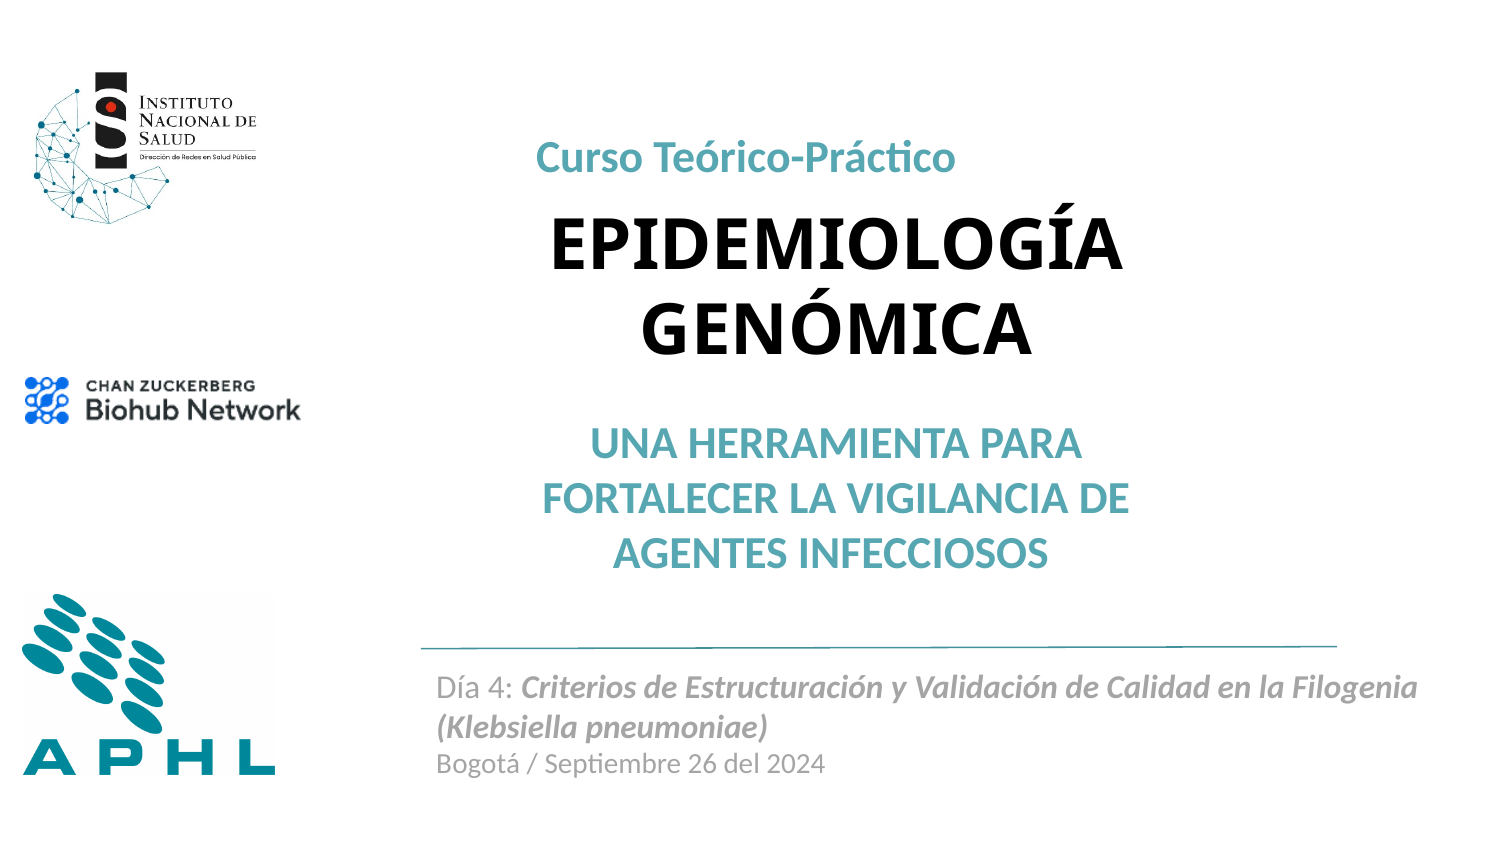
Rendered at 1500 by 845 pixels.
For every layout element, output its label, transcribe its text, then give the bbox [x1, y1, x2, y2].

picture [25, 376, 302, 424]
text_box EPIDEMIOLOGÍA GENÓMICA [431, 191, 1242, 376]
text_box UNA HERRAMIENTA PARA FORTALECER LA VIGILANCIA DE AGENTES INFECCIOSOS [499, 411, 1173, 579]
picture [21, 594, 275, 776]
text_box Curso Teórico-Práctico [520, 119, 1194, 190]
picture [8, 5, 277, 273]
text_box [420, 646, 1458, 820]
